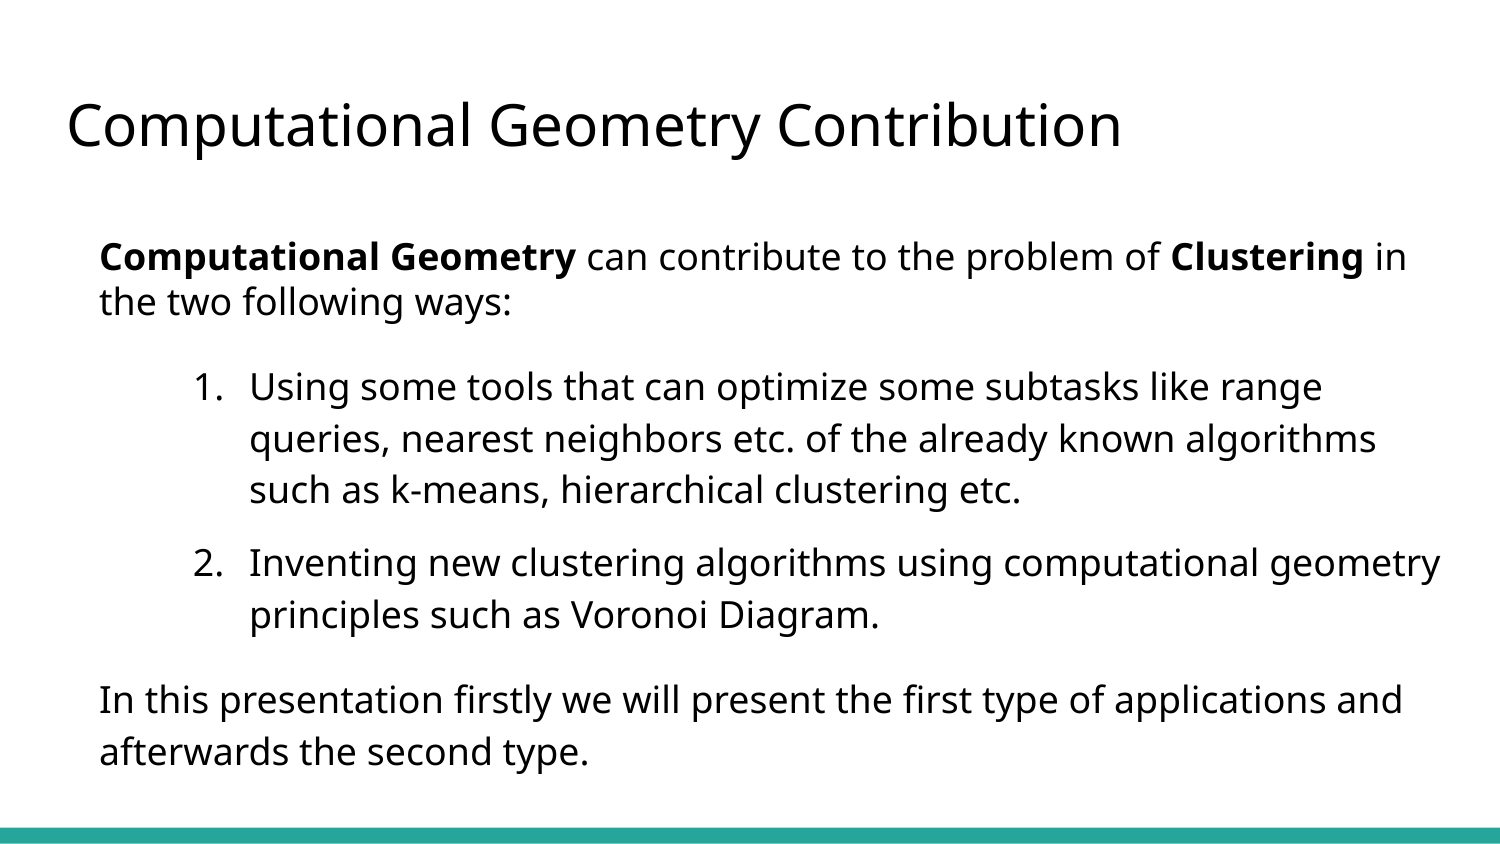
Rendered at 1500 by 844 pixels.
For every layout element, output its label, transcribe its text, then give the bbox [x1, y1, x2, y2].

title Computational Geometry Contribution [51, 72, 1449, 174]
list Computational Geometry can contribute to the problem of Clustering in the two following ways: Using some tools that can optimize some subtasks like range queries, nearest neighbors etc. of the already known algorithms such as k-means, hierarchical clustering etc. Inventing new clustering algorithms using computational geometry principles such as Voronoi Diagram. In this presentation firstly we will present the first type of applications and afterwards the second type. [84, 218, 1482, 776]
